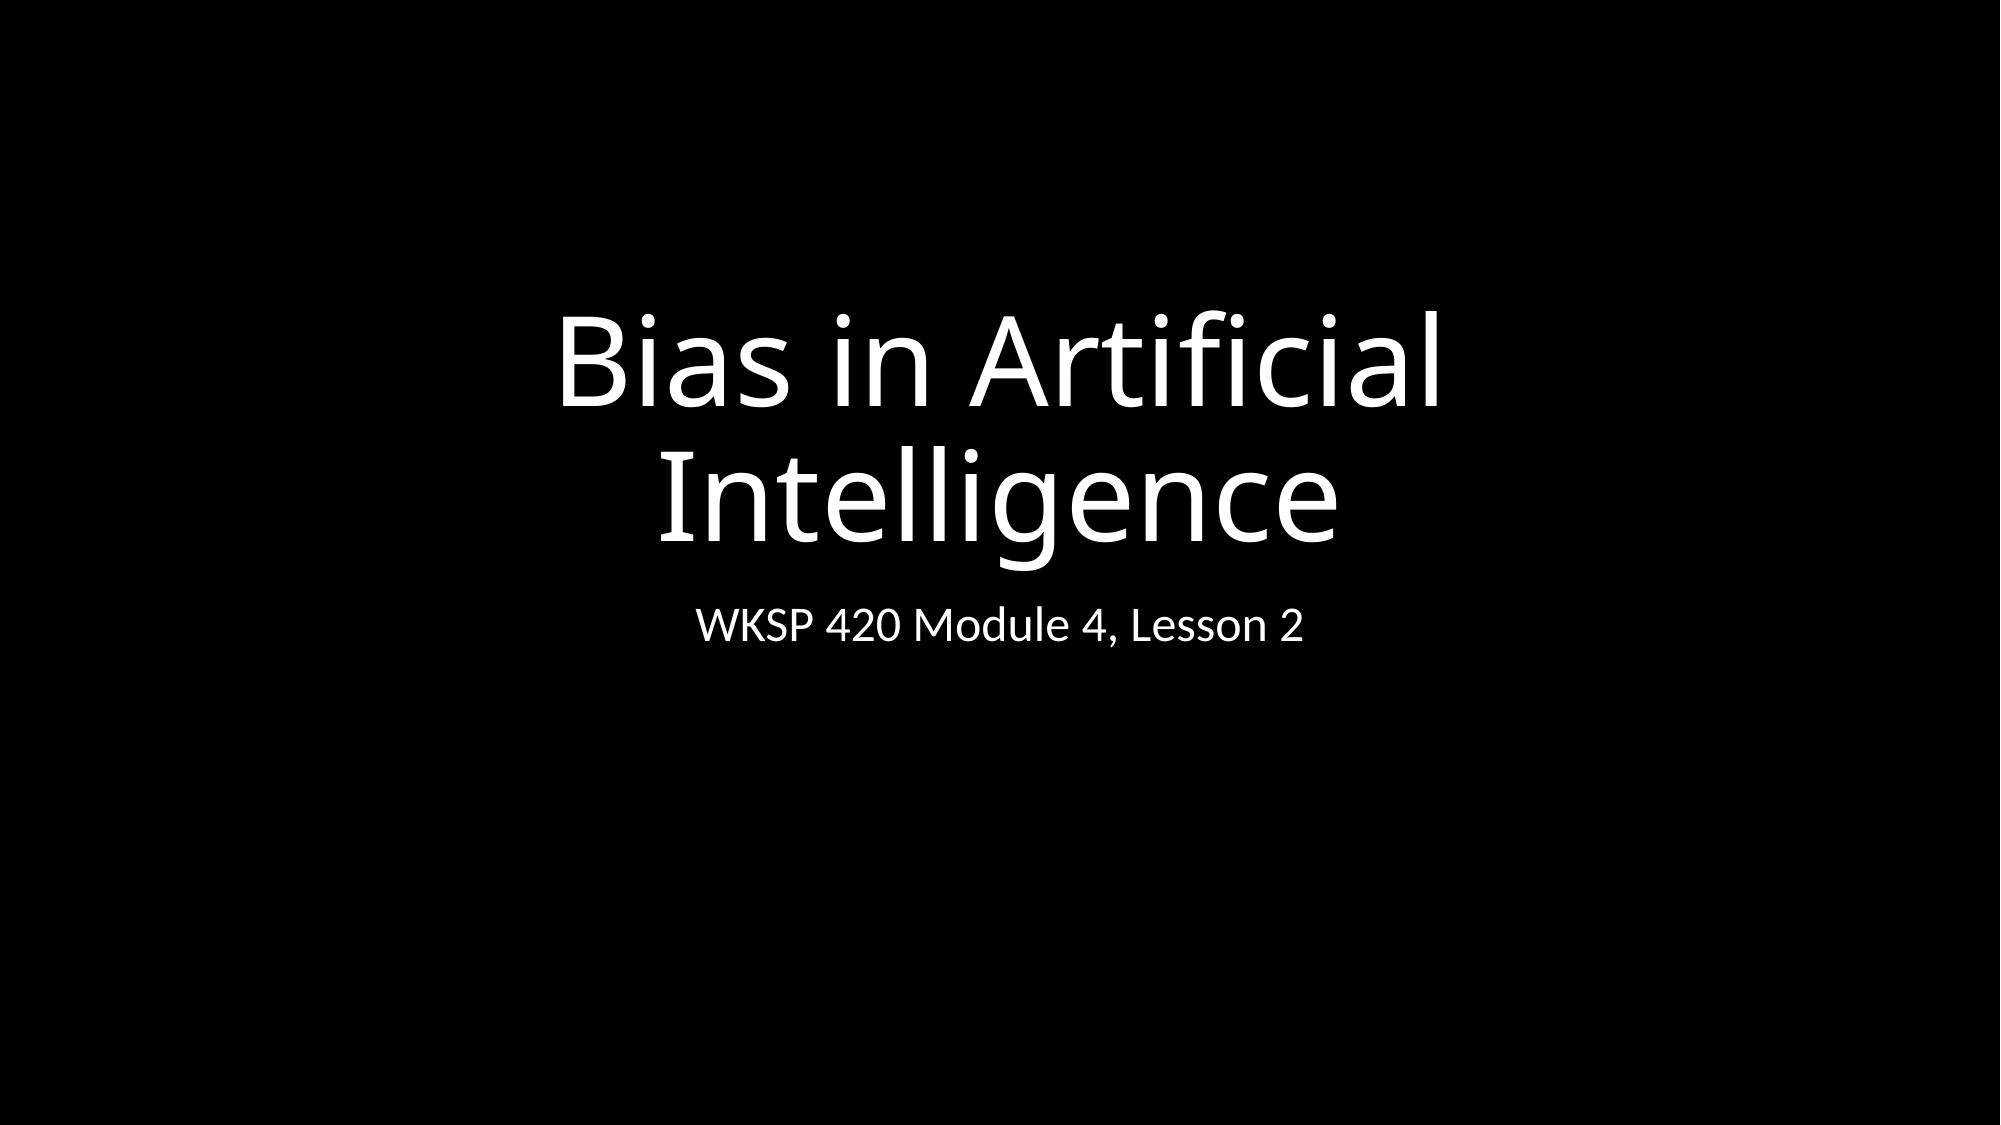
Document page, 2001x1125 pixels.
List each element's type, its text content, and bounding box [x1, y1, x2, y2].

subtitle WKSP 420 Module 4, Lesson 2 [249, 590, 1750, 863]
title Bias in Artificial Intelligence [249, 184, 1750, 576]
